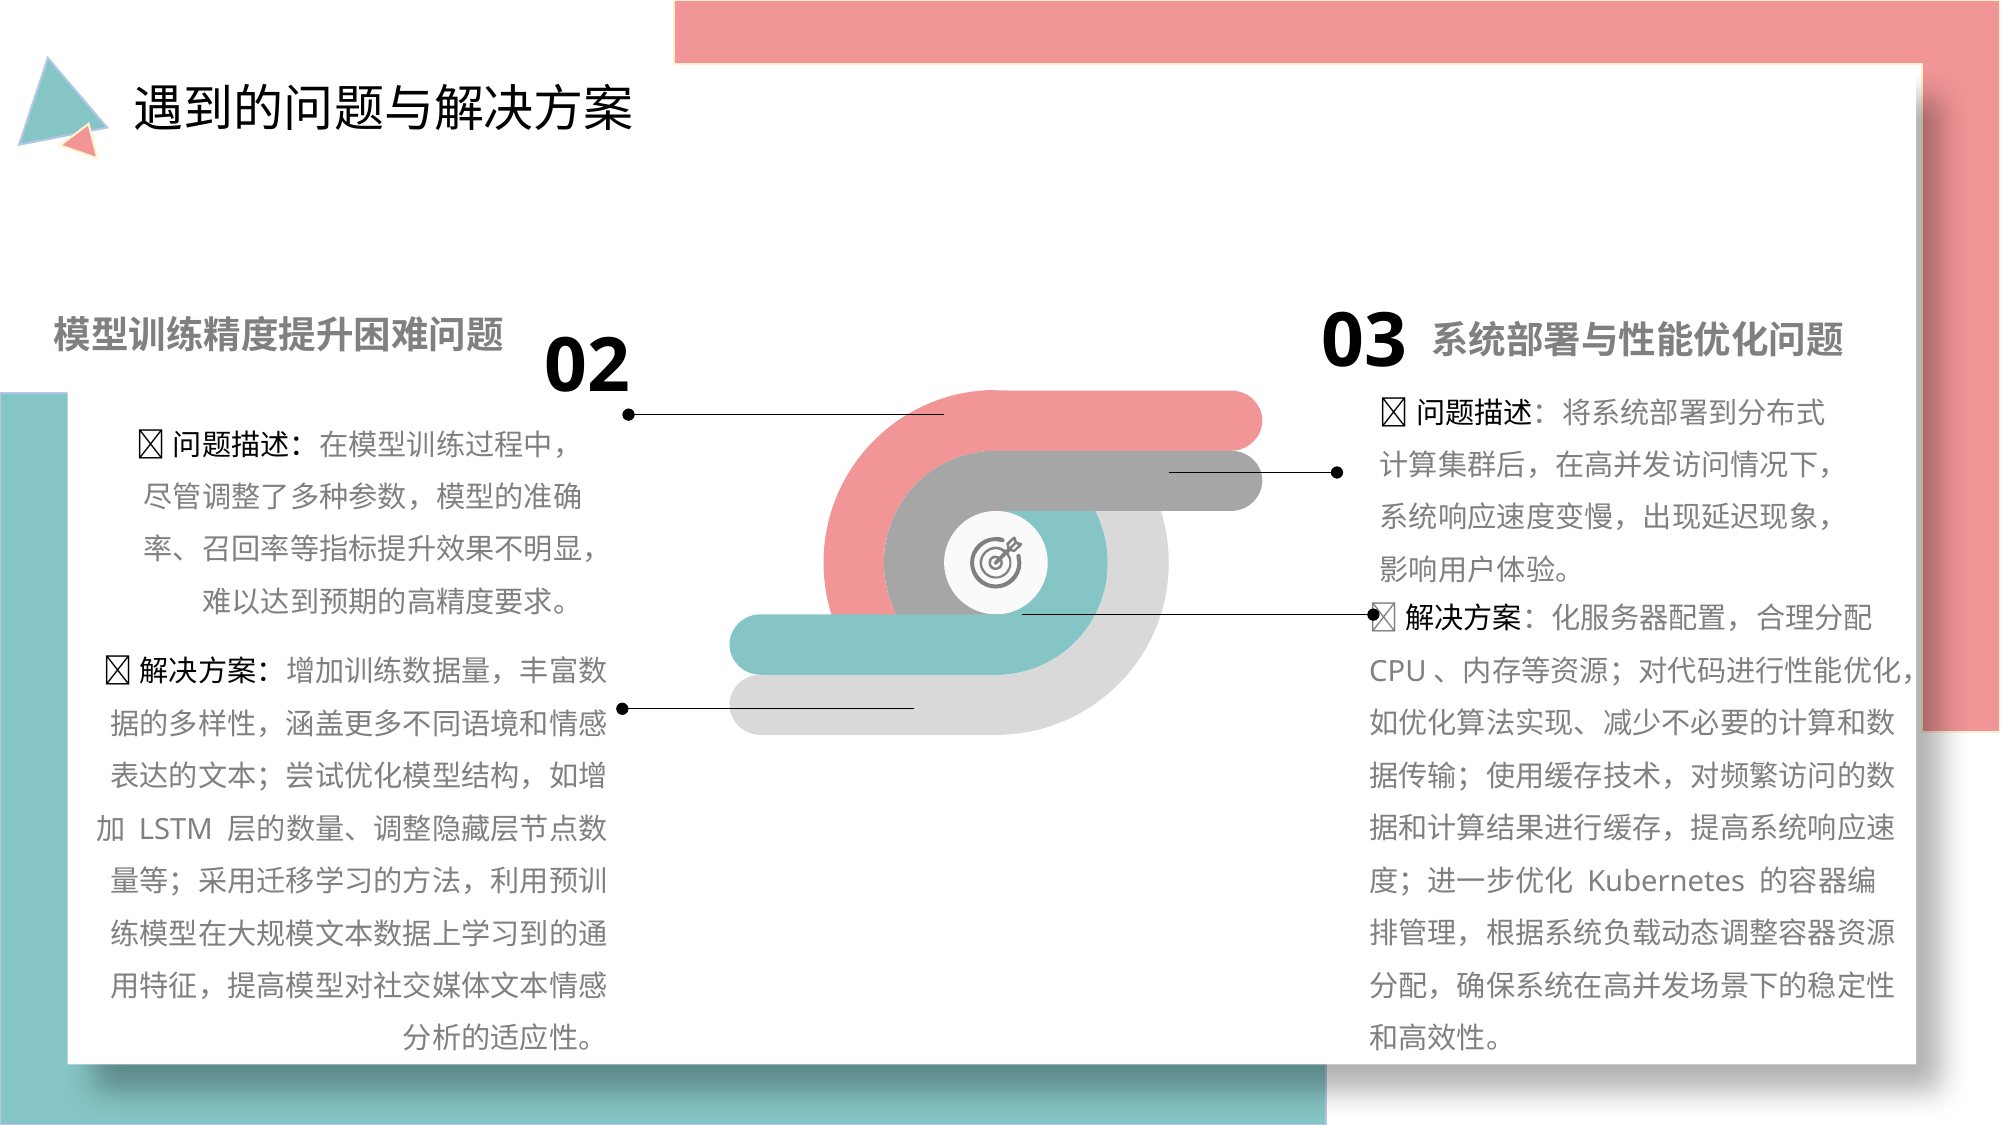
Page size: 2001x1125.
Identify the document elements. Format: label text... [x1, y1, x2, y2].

text_box 系统部署与性能优化问题 [1416, 308, 1859, 369]
text_box 03 [1307, 284, 1423, 390]
text_box 解决方案：化服务器配置，合理分配 CPU、内存等资源；对代码进行性能优化，如优化算法实现、减少不必要的计算和数据传输；使用缓存技术，对频繁访问的数据和计算结果进行缓存，提高系统响应速度；进一步优化 Kubernetes 的容器编排管理，根据系统负载动态调整容器资源分配，确保系统在高并发场景下的稳定性和高效性。 [1354, 574, 1920, 1062]
text_box 02 [529, 308, 646, 414]
text_box 问题描述：在模型训练过程中，尽管调整了多种参数，模型的准确率、召回率等指标提升效果不明显，难以达到预期的高精度要求。 [103, 400, 598, 626]
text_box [729, 389, 1263, 735]
text_box 遇到的问题与解决方案 [119, 68, 651, 144]
text_box 问题描述：将系统部署到分布式计算集群后，在高并发访问情况下，系统响应速度变慢，出现延迟现象，影响用户体验。 [1365, 369, 1859, 574]
text_box 模型训练精度提升困难问题 [38, 303, 519, 364]
text_box 解决方案：增加训练数据量，丰富数据的多样性，涵盖更多不同语境和情感表达的文本；尝试优化模型结构，如增加 LSTM 层的数量、调整隐藏层节点数量等；采用迁移学习的方法，利用预训练模型在大规模文本数据上学习到的通用特征，提高模型对社交媒体文本情感分析的适应性。 [68, 627, 623, 1063]
